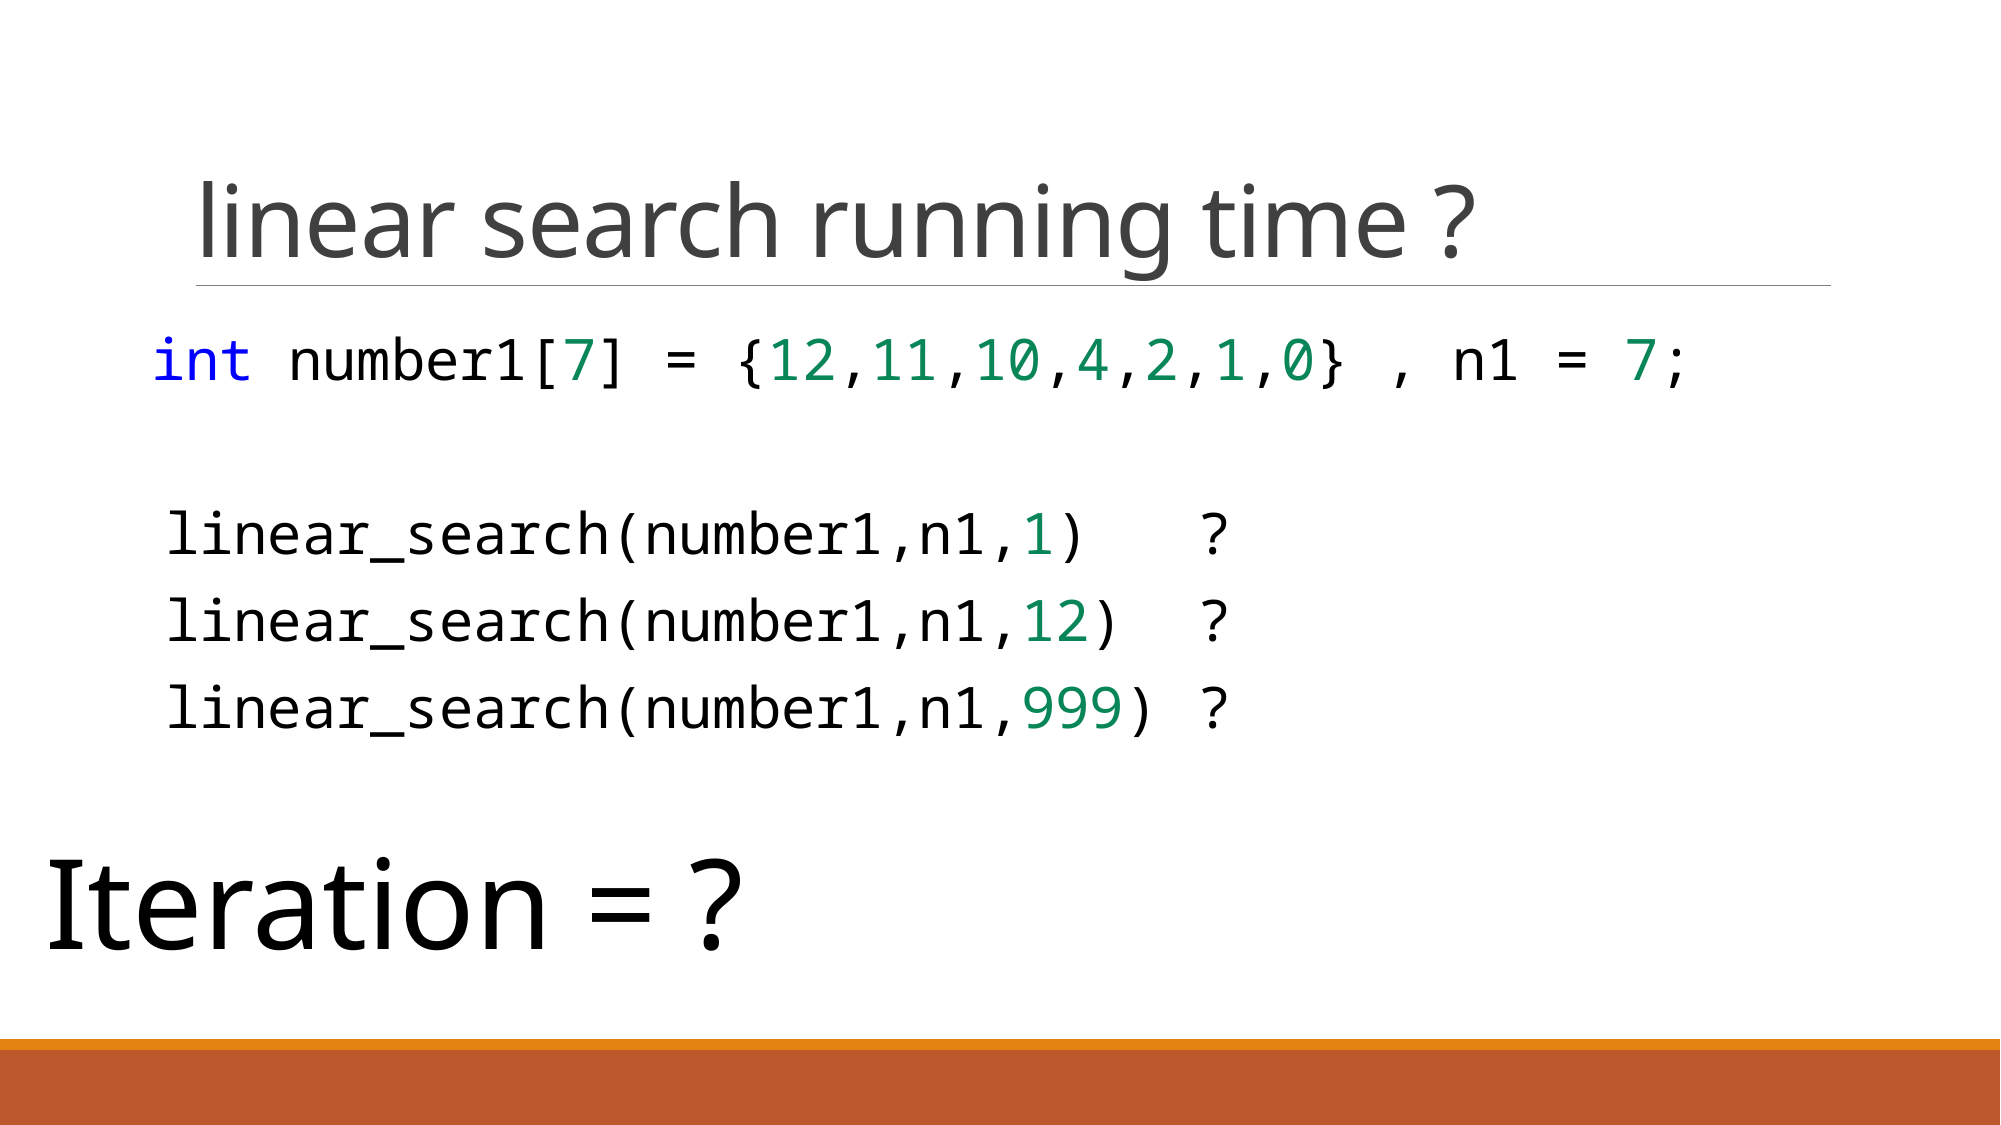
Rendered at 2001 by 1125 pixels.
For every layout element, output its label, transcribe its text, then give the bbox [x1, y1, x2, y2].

text_box Iteration = ? [30, 817, 759, 983]
title linear search running time ? [180, 47, 1830, 285]
list int number1[7] = {12,11,10,4,2,1,0} , n1 = 7; linear_search(number1,n1,1) ? linear_search(number1,n1,12) ? linear_search(number1,n1,999) ? [151, 323, 1886, 753]
